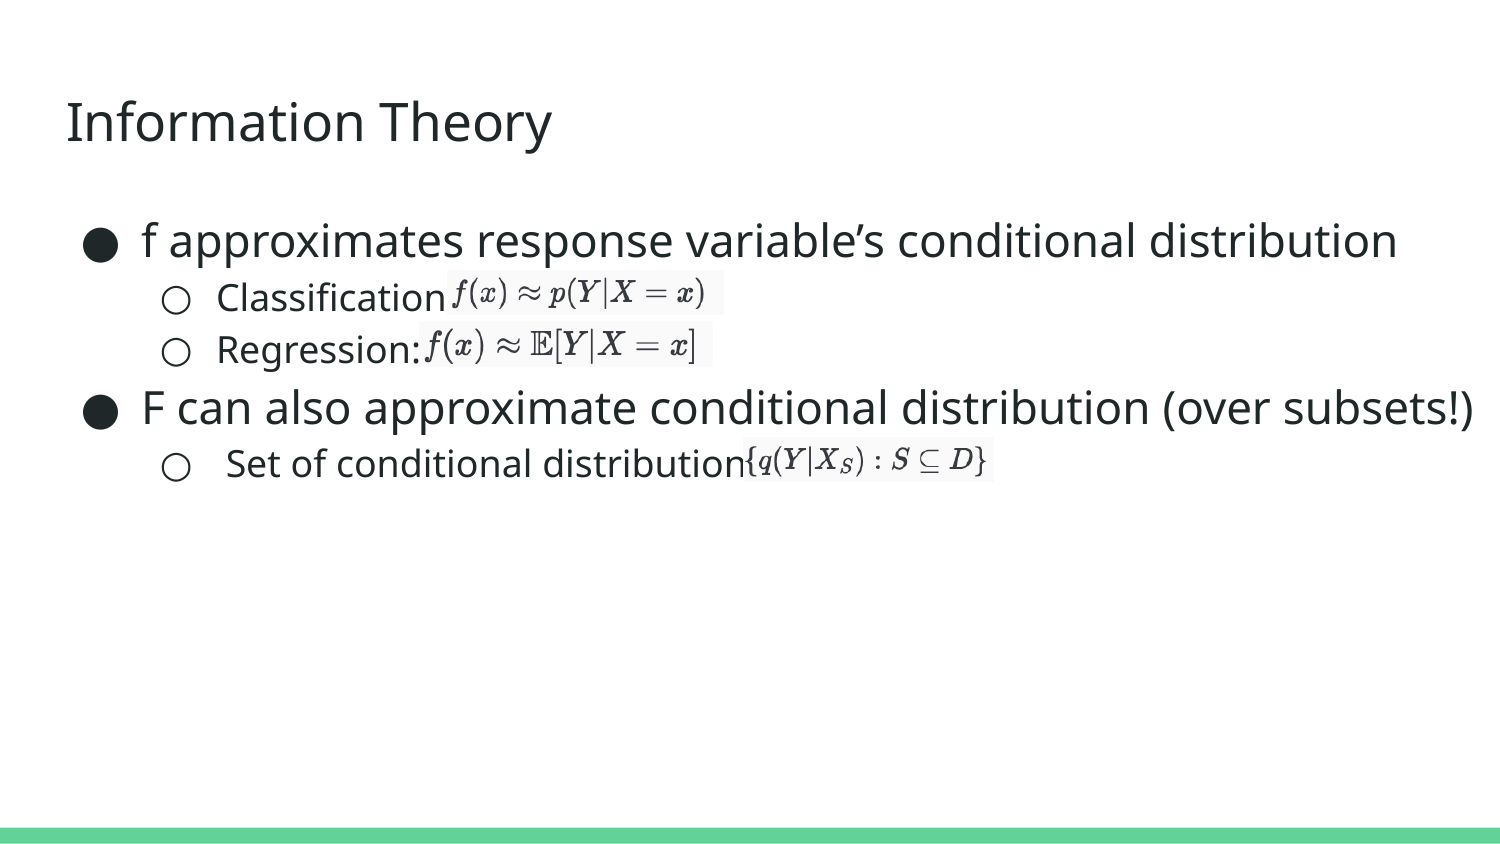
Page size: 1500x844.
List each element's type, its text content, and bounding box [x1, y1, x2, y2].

list f approximates response variable’s conditional distribution Classification: Regression: F can also approximate conditional distribution (over subsets!) Set of conditional distributions: [51, 189, 1500, 750]
picture [419, 321, 714, 367]
picture [447, 269, 724, 315]
title Information Theory [51, 72, 1449, 167]
picture [742, 437, 995, 483]
